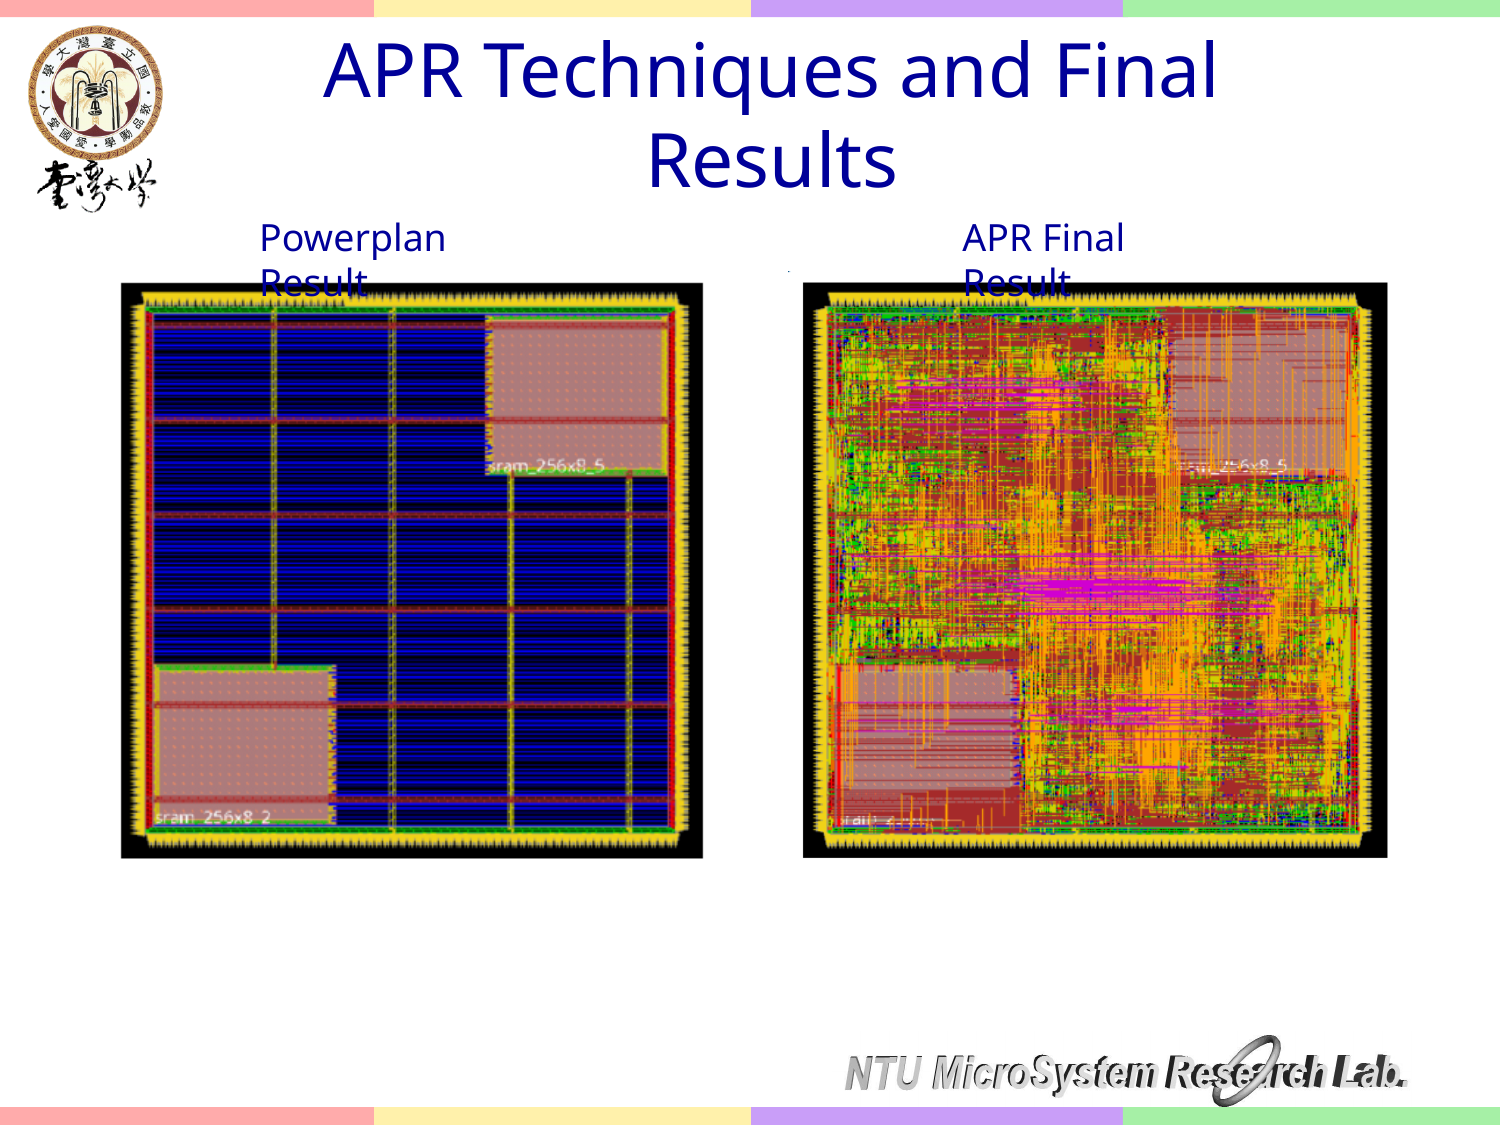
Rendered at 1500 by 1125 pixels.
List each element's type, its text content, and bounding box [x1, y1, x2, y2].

picture [26, 23, 164, 215]
picture [832, 1031, 1412, 1107]
text_box Powerplan Result [244, 206, 579, 265]
text_box APR Final Result [947, 206, 1256, 269]
title APR Techniques and Final Results [193, 19, 1350, 207]
picture [788, 271, 1398, 865]
picture [111, 266, 712, 869]
